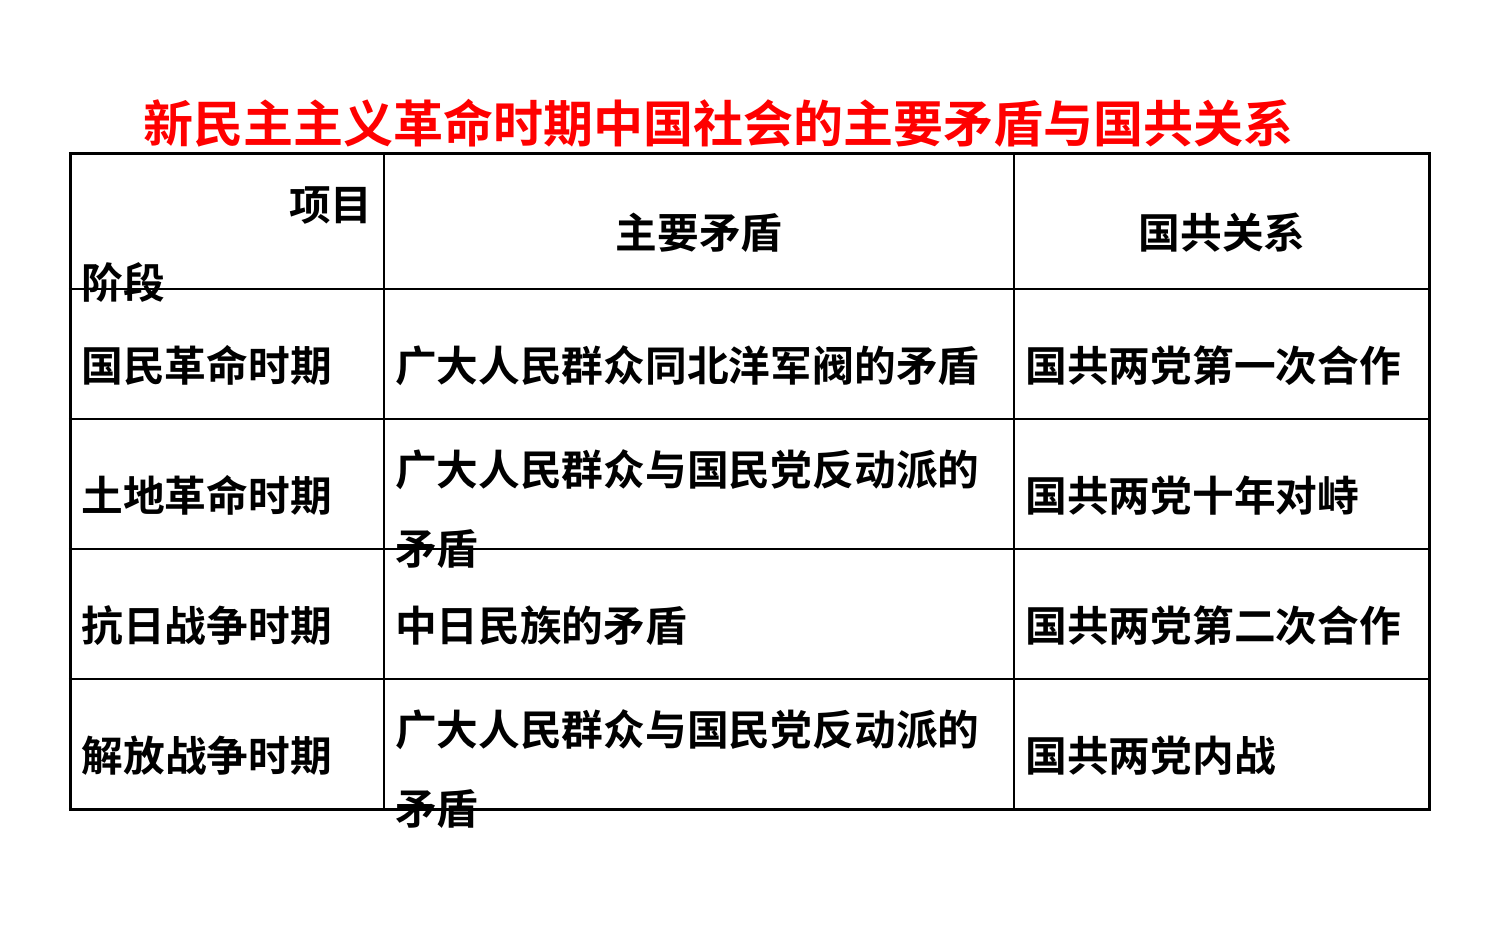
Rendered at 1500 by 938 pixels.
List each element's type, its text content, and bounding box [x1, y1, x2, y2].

table_cell 国民革命时期 [72, 290, 383, 418]
table_cell 土地革命时期 [72, 420, 383, 548]
table_header 国共关系 [1015, 155, 1428, 288]
table_header 项目 阶段 [72, 155, 383, 288]
table_cell 抗日战争时期 [72, 550, 383, 678]
table_cell 国共两党内战 [1015, 680, 1428, 808]
table_cell 国共两党第一次合作 [1015, 290, 1428, 418]
text_box 新民主主义革命时期中国社会的主要矛盾与国共关系 [128, 84, 1500, 160]
table_cell 中日民族的矛盾 [385, 550, 1013, 678]
table_cell 国共两党第二次合作 [1015, 550, 1428, 678]
table_cell 国共两党十年对峙 [1015, 420, 1428, 548]
table_cell 解放战争时期 [72, 680, 383, 808]
table_cell 广大人民群众同北洋军阀的矛盾 [385, 290, 1013, 418]
table_cell 广大人民群众与国民党反动派的矛盾 [385, 680, 1013, 808]
table_cell 广大人民群众与国民党反动派的矛盾 [385, 420, 1013, 548]
table_header 主要矛盾 [385, 155, 1013, 288]
